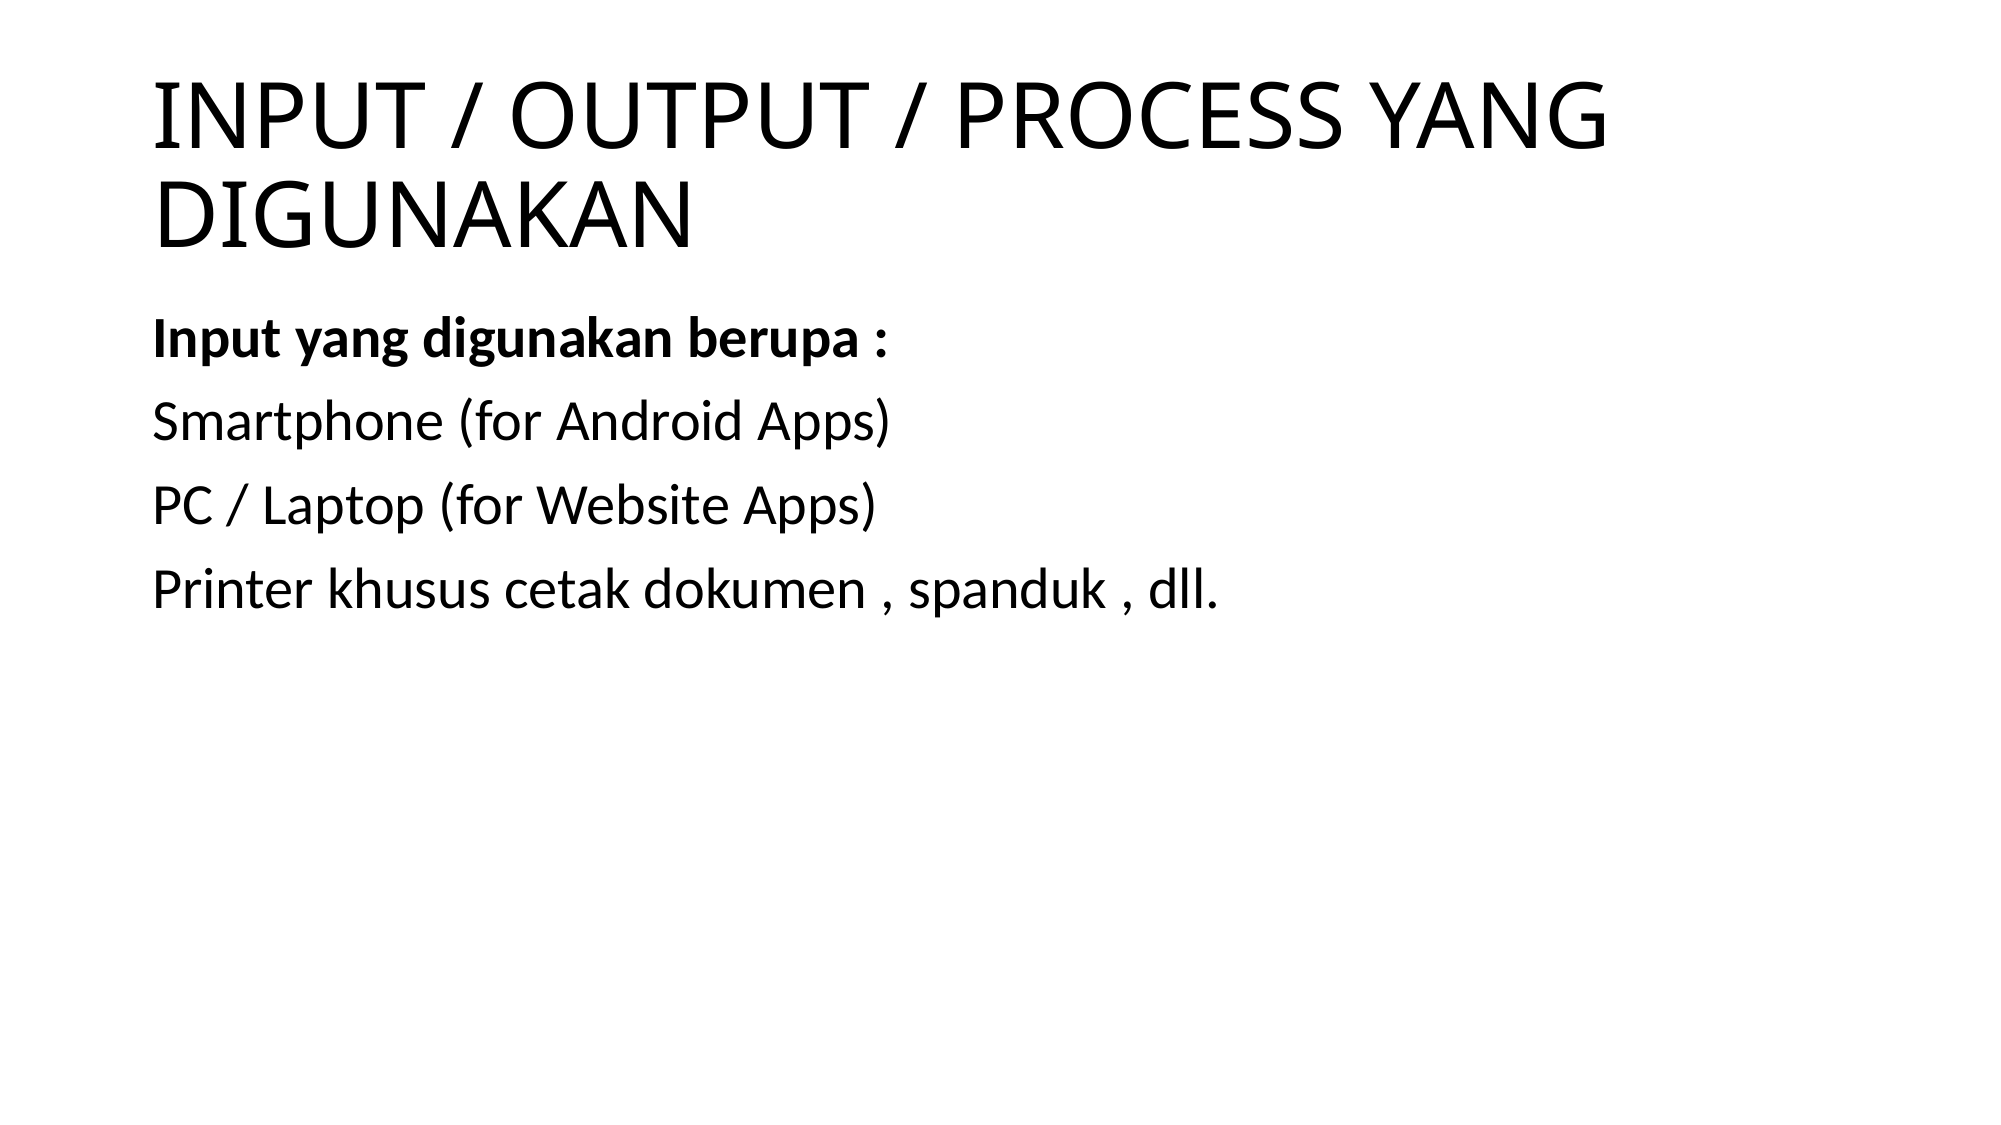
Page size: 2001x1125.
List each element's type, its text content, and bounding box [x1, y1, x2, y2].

title INPUT / OUTPUT / PROCESS YANG DIGUNAKAN [137, 59, 1863, 278]
list Input yang digunakan berupa : Smartphone (for Android Apps) PC / Laptop (for Website Apps) Printer khusus cetak dokumen , spanduk , dll. [137, 299, 1863, 629]
